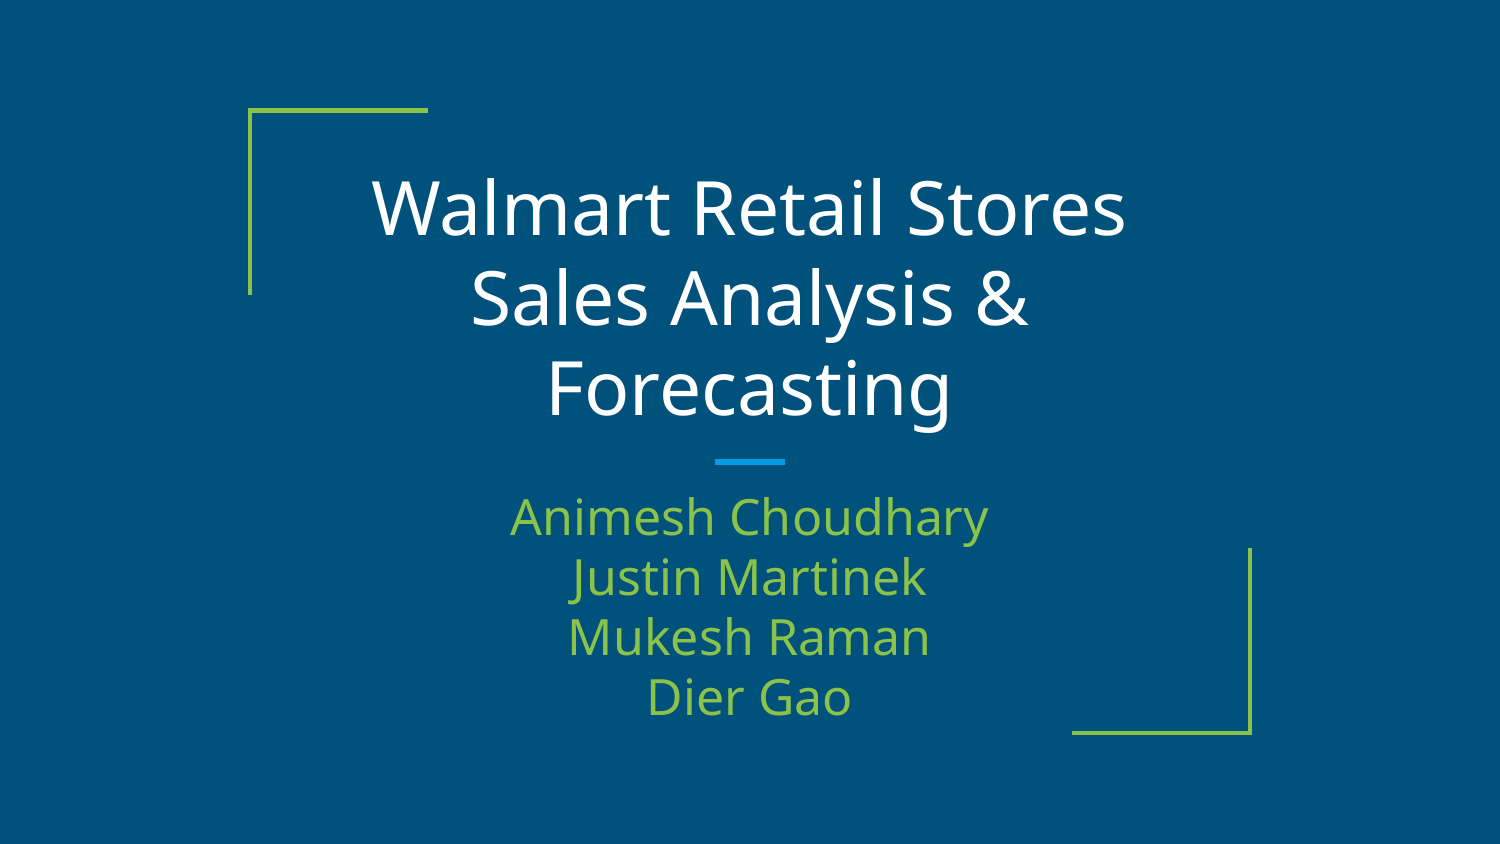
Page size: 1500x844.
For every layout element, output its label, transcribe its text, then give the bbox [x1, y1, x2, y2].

subtitle Animesh Choudhary Justin Martinek Mukesh Raman Dier Gao [275, 470, 1225, 736]
title Walmart Retail Stores Sales Analysis & Forecasting [275, 112, 1225, 446]
